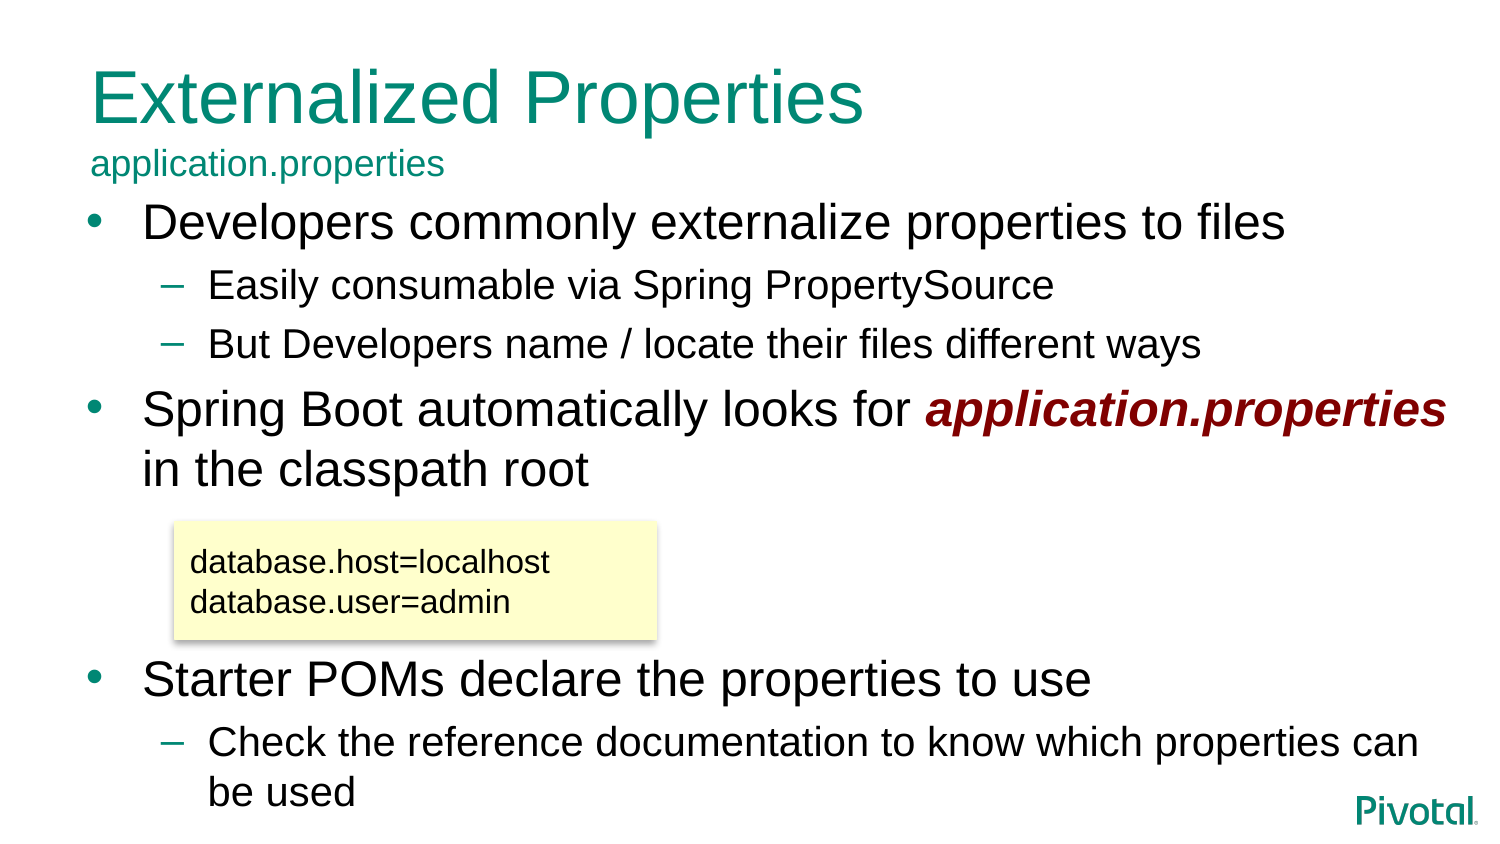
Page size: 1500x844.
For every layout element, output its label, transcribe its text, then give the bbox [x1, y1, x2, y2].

text_box database.host=localhost database.user=admin [174, 521, 657, 640]
list Developers commonly externalize properties to files Easily consumable via Spring PropertySource But Developers name / locate their files different ways Spring Boot automatically looks for application.properties in the classpath root Starter POMs declare the properties to use Check the reference documentation to know which properties can be used [70, 102, 1474, 734]
title Externalized Properties application.properties [75, 33, 1425, 102]
text_box [1373, 804, 1404, 844]
picture [1357, 796, 1478, 825]
